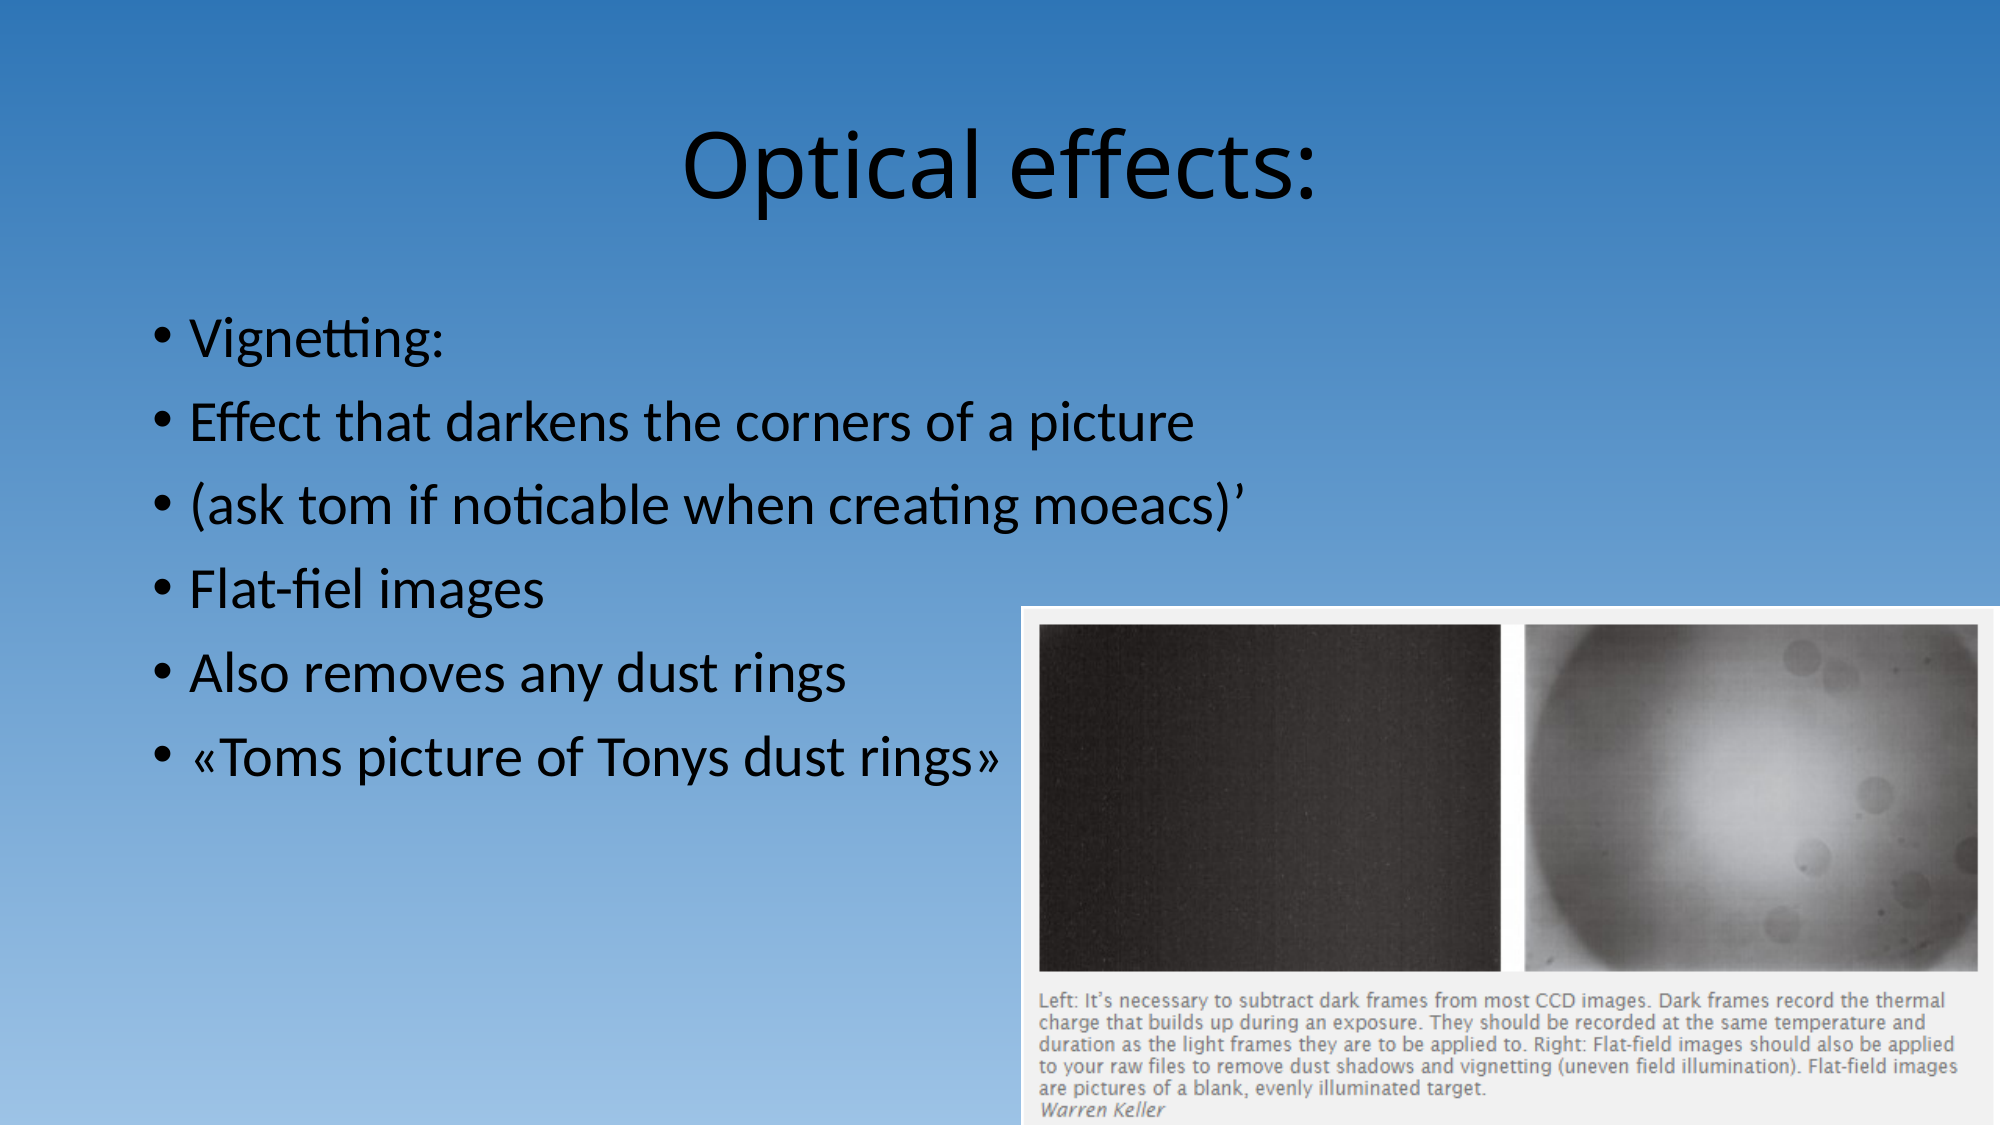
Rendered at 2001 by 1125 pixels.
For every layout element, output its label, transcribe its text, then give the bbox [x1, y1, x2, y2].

list Vignetting: Effect that darkens the corners of a picture (ask tom if noticable when creating moeacs)’ Flat-fiel images Also removes any dust rings «Toms picture of Tonys dust rings» [137, 299, 1863, 1014]
title Optical effects: [137, 59, 1863, 278]
picture [1021, 606, 2000, 1125]
